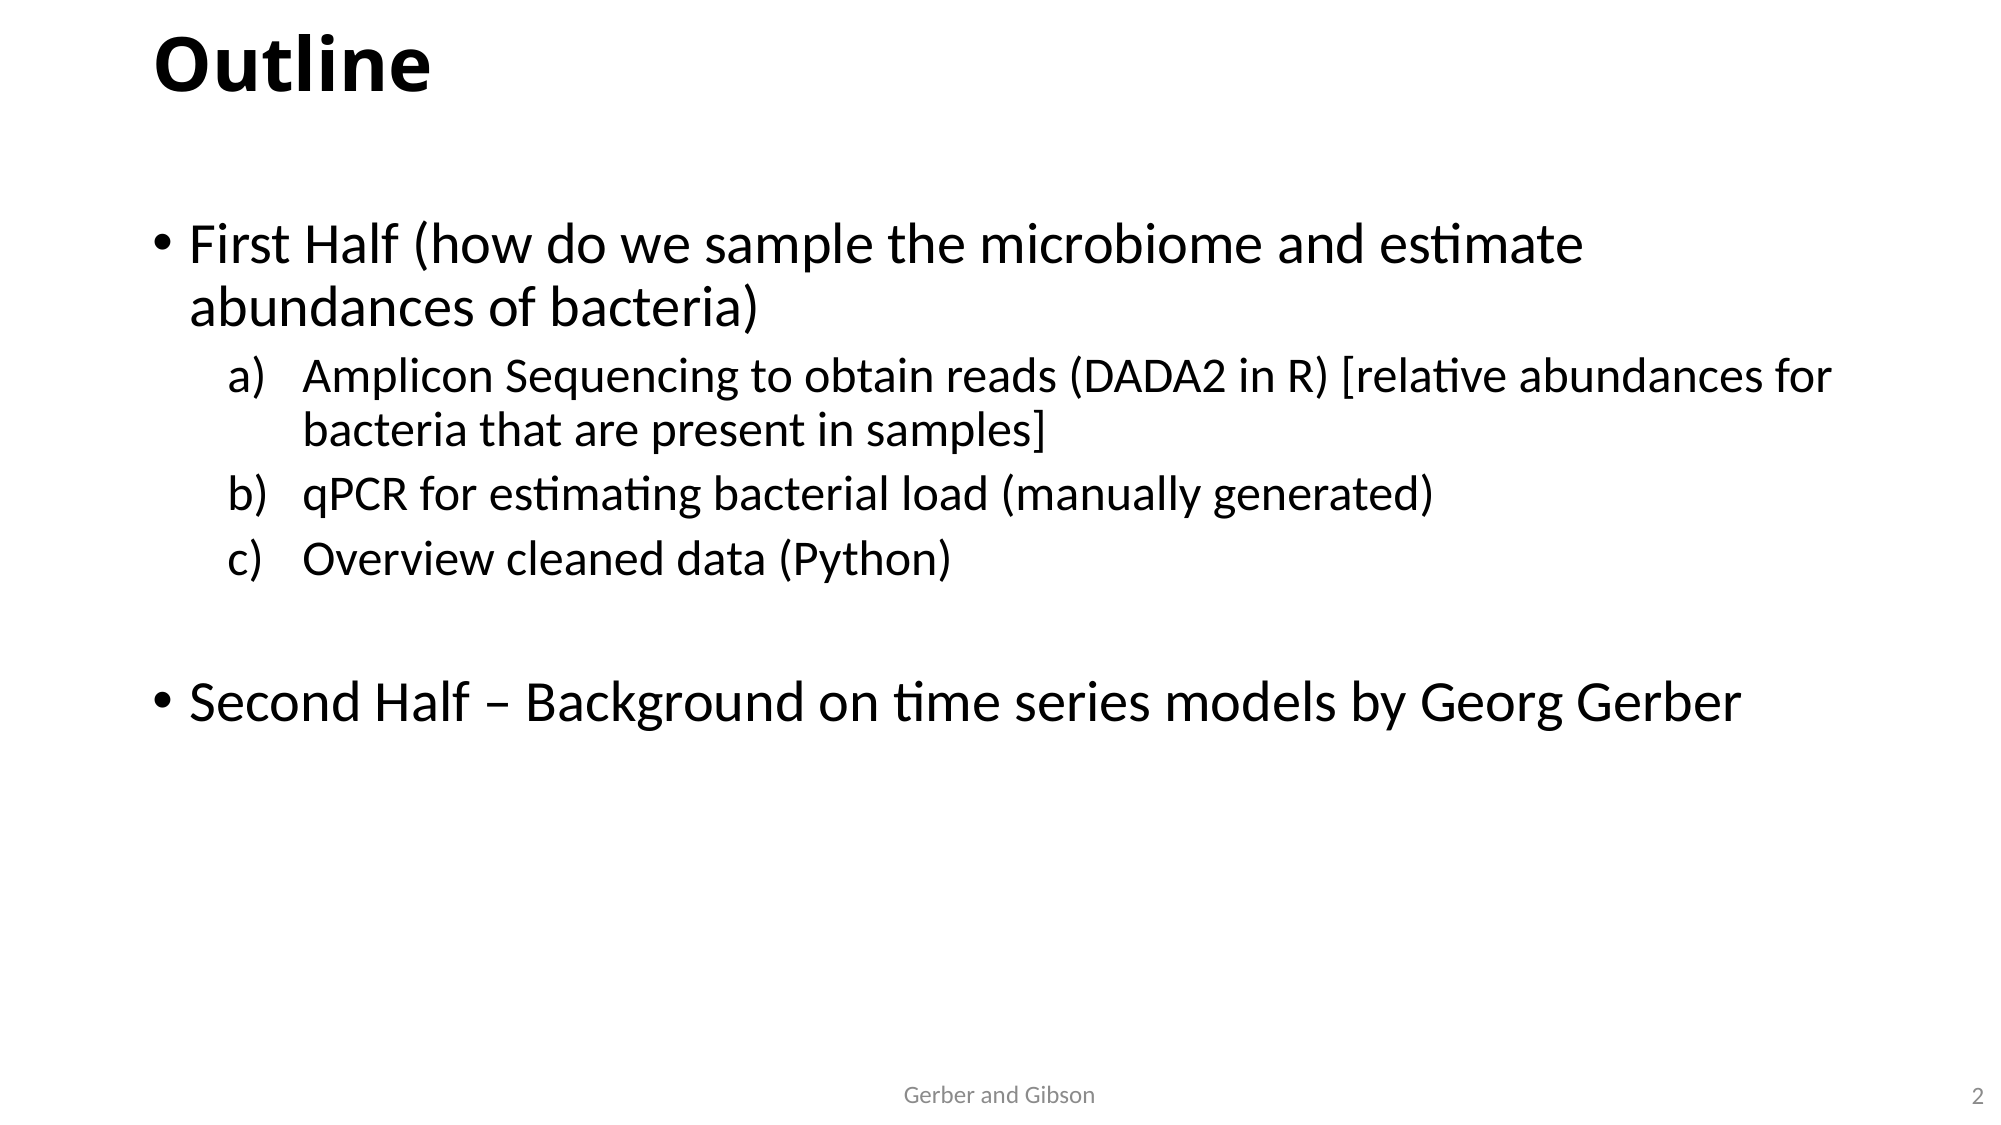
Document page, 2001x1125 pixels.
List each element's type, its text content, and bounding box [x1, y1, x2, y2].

footer Gerber and Gibson [662, 1063, 1338, 1124]
slide_number 2 [1549, 1065, 2000, 1125]
list First Half (how do we sample the microbiome and estimate abundances of bacteria) Amplicon Sequencing to obtain reads (DADA2 in R) [relative abundances for bacteria that are present in samples] qPCR for estimating bacterial load (manually generated) Overview cleaned data (Python) Second Half – Background on time series models by Georg Gerber [137, 205, 1863, 920]
title Outline [137, 0, 1863, 134]
